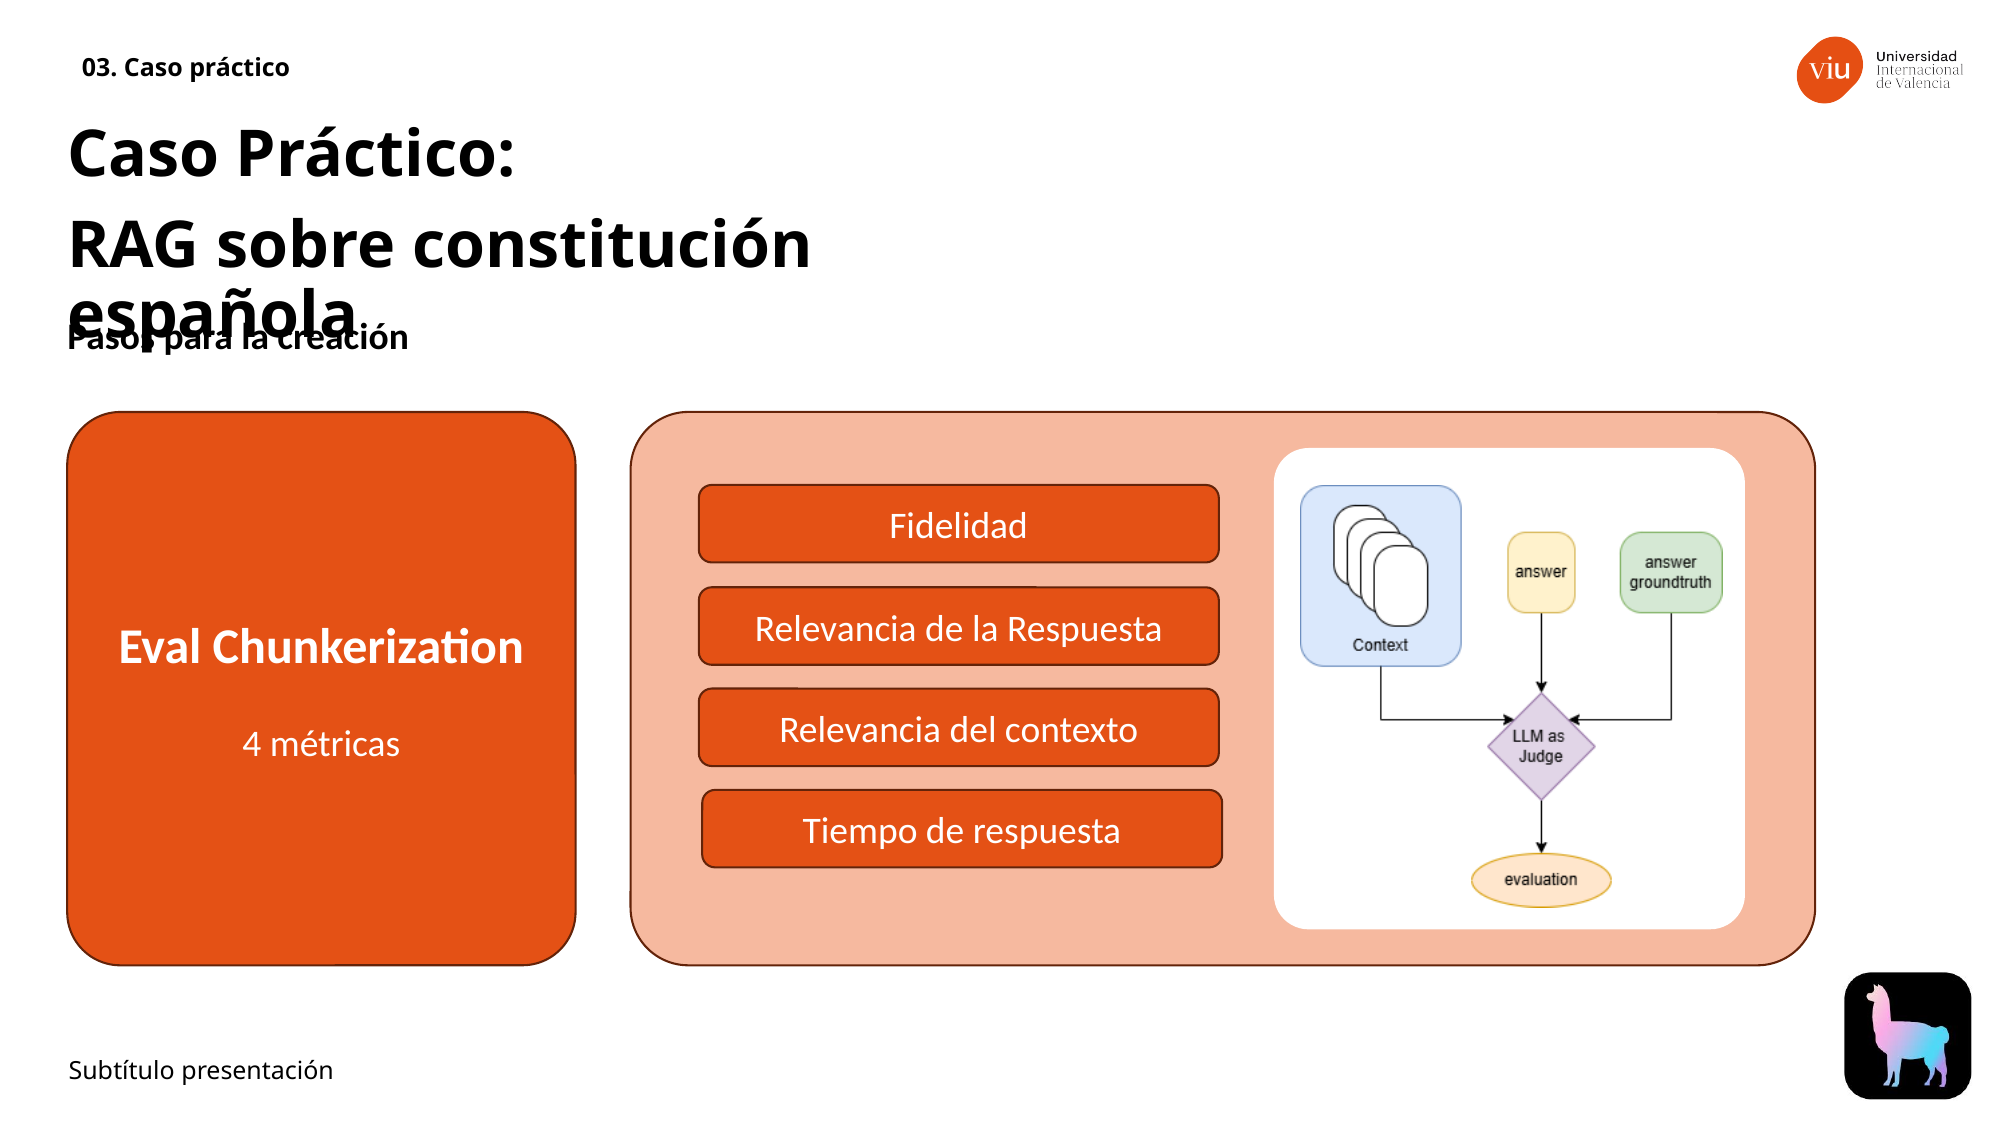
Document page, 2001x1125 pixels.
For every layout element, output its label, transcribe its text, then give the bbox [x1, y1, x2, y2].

text_box Eval Chunkerization 4 métricas [66, 410, 577, 967]
text_box Pasos para la creación [52, 309, 828, 366]
picture [1837, 965, 1978, 1106]
text_box Caso Práctico: RAG sobre constitución española [52, 113, 1068, 263]
text_box Tiempo de respuesta [701, 788, 1224, 869]
text_box [629, 410, 1817, 967]
text_box Relevancia de la Respuesta [697, 586, 1220, 666]
text_box Fidelidad [697, 483, 1220, 564]
picture [1781, 20, 1979, 120]
text_box 03. Caso práctico [67, 45, 750, 93]
text_box Relevancia del contexto [697, 687, 1220, 768]
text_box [1273, 447, 1745, 930]
